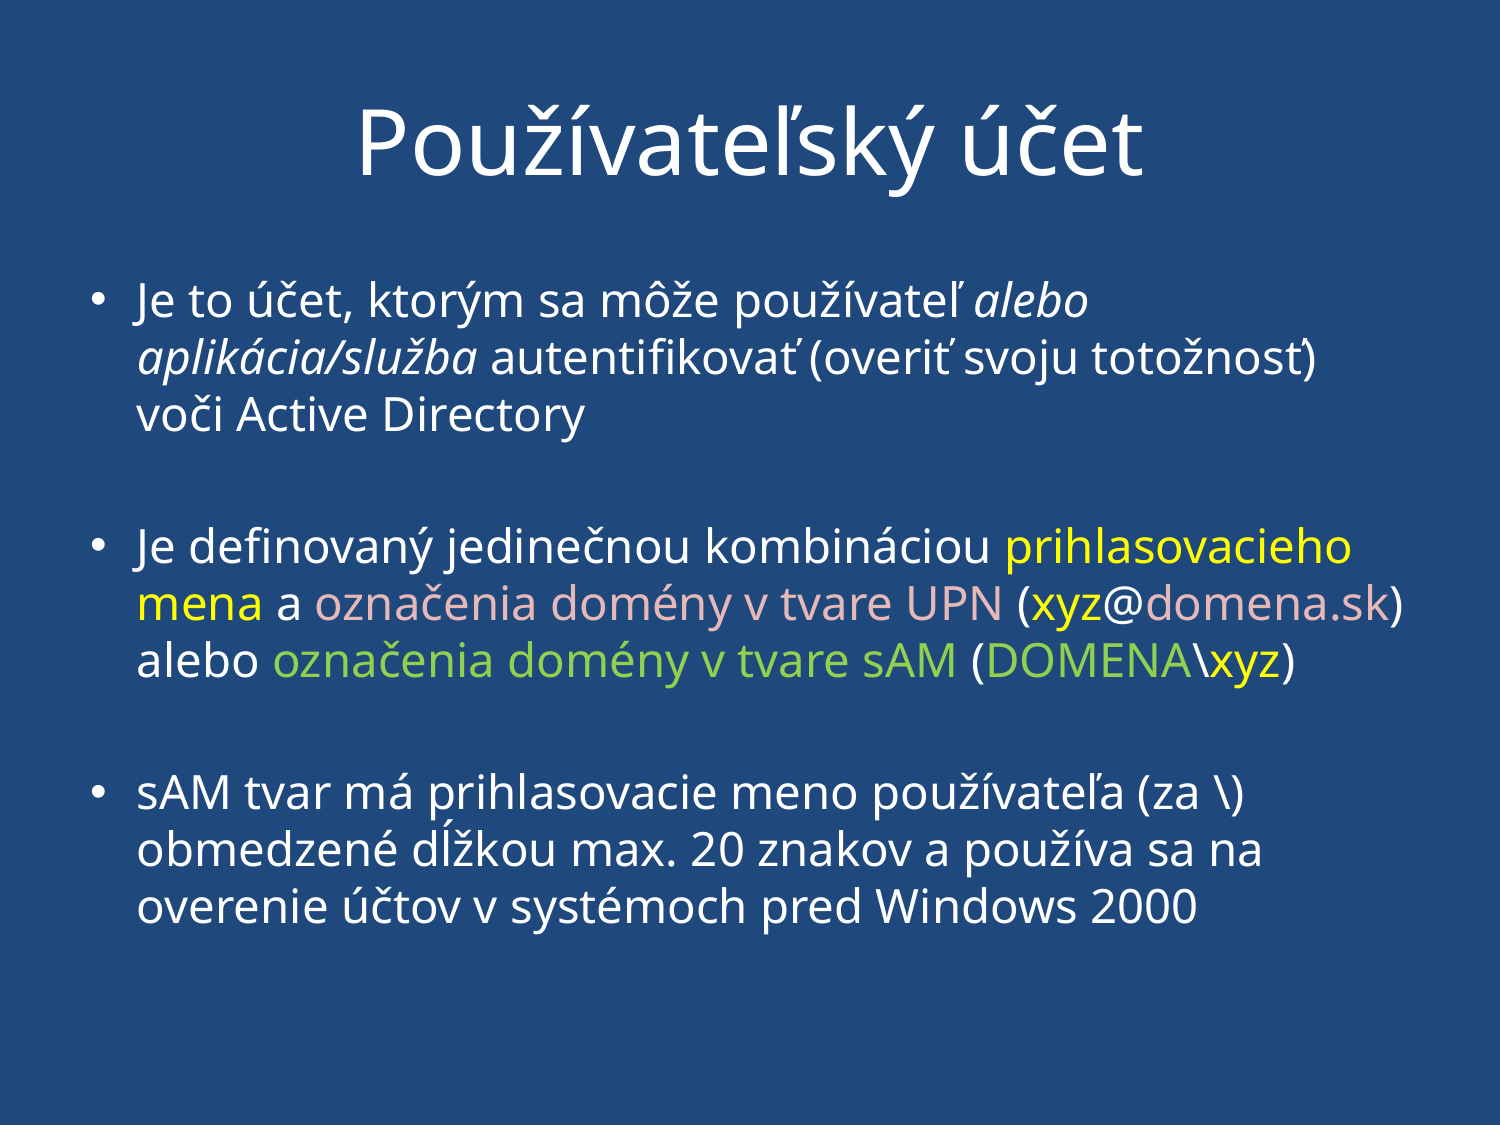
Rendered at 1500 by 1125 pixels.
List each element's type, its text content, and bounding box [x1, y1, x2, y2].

title Používateľský účet [75, 45, 1425, 233]
list Je to účet, ktorým sa môže používateľ alebo aplikácia/služba autentifikovať (overiť svoju totožnosť) voči Active Directory Je definovaný jedinečnou kombináciou prihlasovacieho mena a označenia domény v tvare UPN (xyz@domena.sk) alebo označenia domény v tvare sAM (DOMENA\xyz) sAM tvar má prihlasovacie meno používateľa (za \) obmedzené dĺžkou max. 20 znakov a používa sa na overenie účtov v systémoch pred Windows 2000 [75, 262, 1425, 1005]
